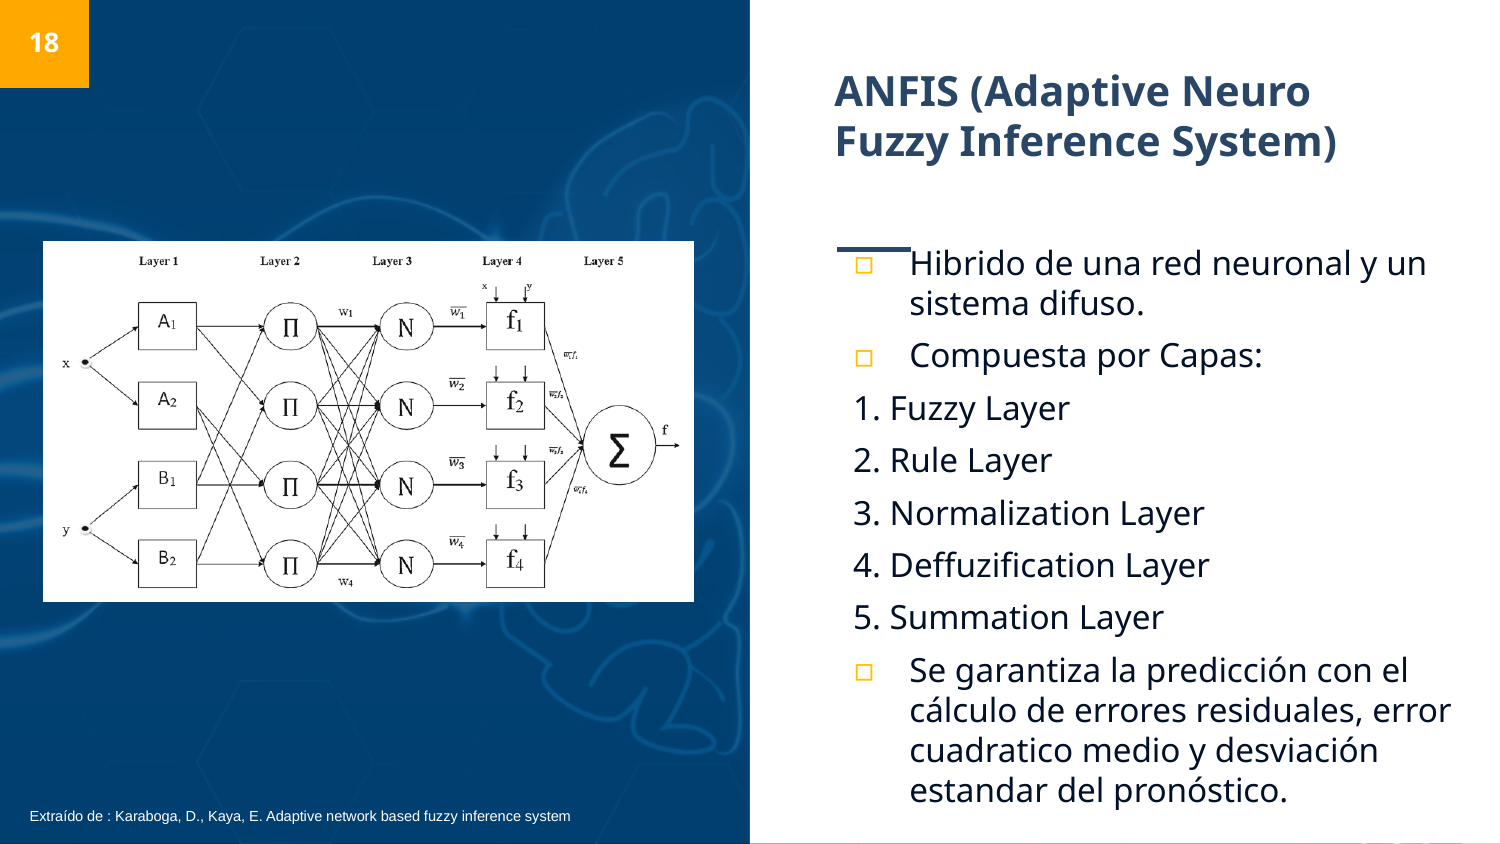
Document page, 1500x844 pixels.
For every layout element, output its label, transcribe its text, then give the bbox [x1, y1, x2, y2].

picture [43, 241, 694, 602]
slide_number 18 [0, 0, 89, 88]
list Hibrido de una red neuronal y un sistema difuso. Compuesta por Capas: 1. Fuzzy Layer 2. Rule Layer 3. Normalization Layer 4. Deffuzification Layer 5. Summation Layer Se garantiza la predicción con el cálculo de errores residuales, error cuadratico medio y desviación estandar del pronóstico. [819, 226, 1479, 775]
title ANFIS (Adaptive Neuro Fuzzy Inference System) [819, 53, 1443, 180]
text_box Extraído de : Karaboga, D., Kaya, E. Adaptive network based fuzzy inference system [14, 799, 766, 832]
